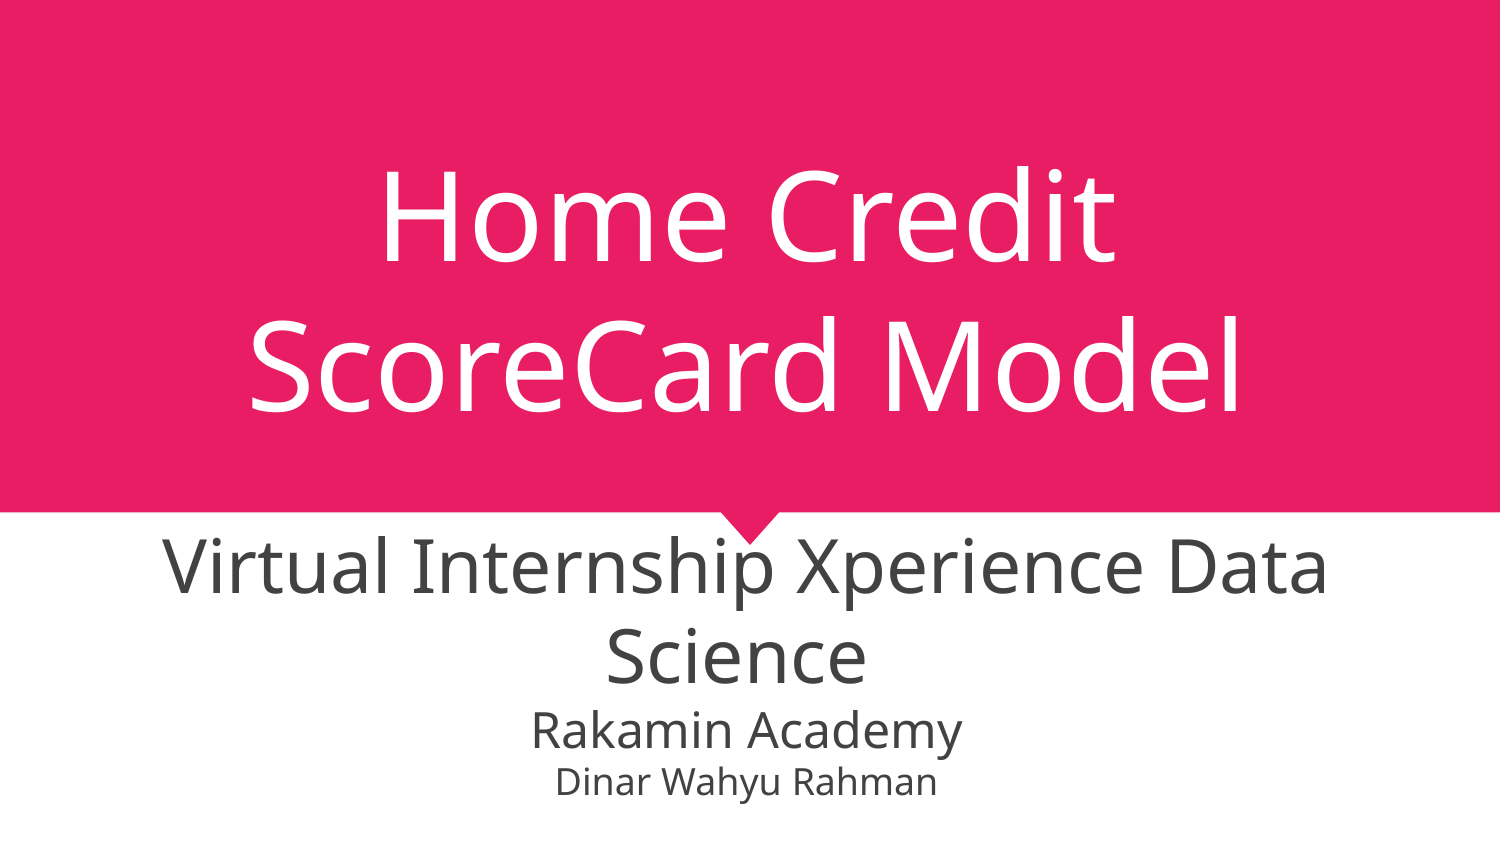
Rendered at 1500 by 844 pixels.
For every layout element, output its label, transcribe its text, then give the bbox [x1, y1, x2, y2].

title Home Credit ScoreCard Model [67, 105, 1427, 452]
subtitle Virtual Internship Xperience Data Science Rakamin Academy Dinar Wahyu Rahman [67, 557, 1427, 765]
